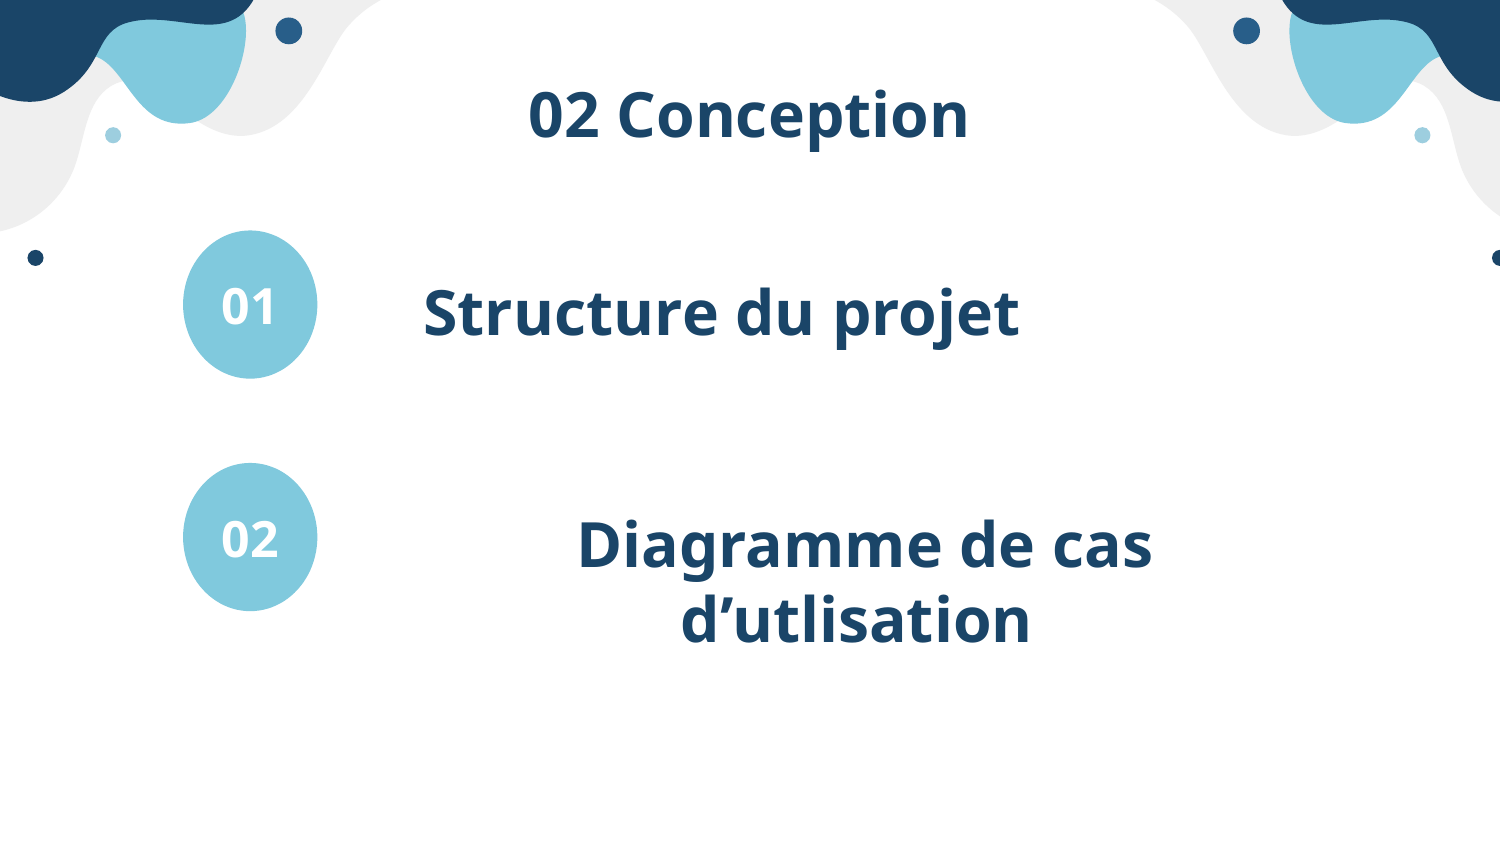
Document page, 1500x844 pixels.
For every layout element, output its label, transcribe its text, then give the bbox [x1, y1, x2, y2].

text_box 02 [180, 460, 320, 614]
title 02 Conception [88, 59, 1412, 154]
text_box 01 [180, 228, 320, 381]
text_box Structure du projet [369, 257, 1059, 352]
text_box Diagramme de cas d’utlisation [369, 490, 1345, 584]
